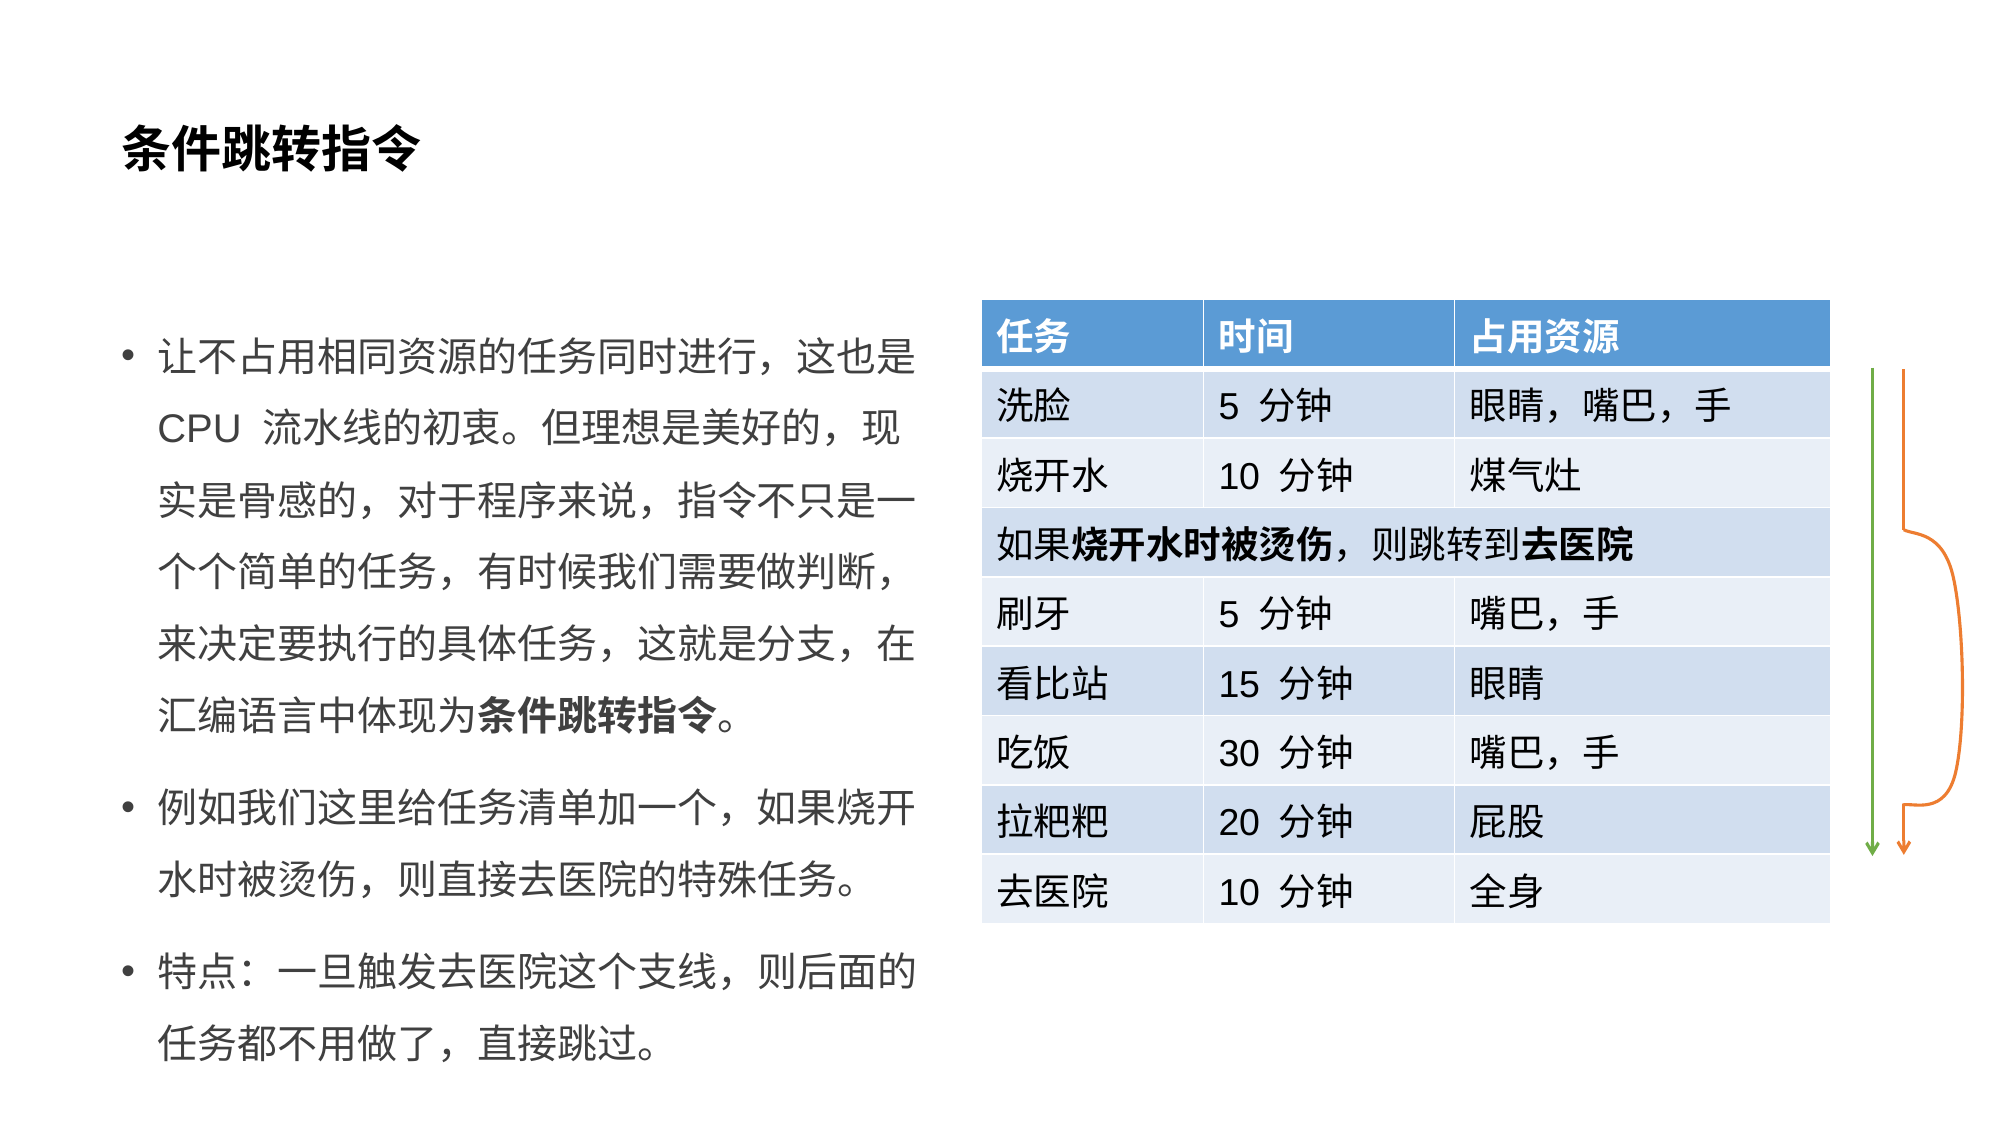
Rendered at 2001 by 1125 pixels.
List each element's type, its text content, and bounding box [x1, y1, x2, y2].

list 让不占用相同资源的任务同时进行，这也是 CPU 流水线的初衷。但理想是美好的，现实是骨感的，对于程序来说，指令不只是一个个简单的任务，有时候我们需要做判断，来决定要执行的具体任务，这就是分支，在汇编语言中体现为条件跳转指令。 例如我们这里给任务清单加一个，如果烧开水时被烫伤，则直接去医院的特殊任务。 特点：一旦触发去医院这个支线，则后面的任务都不用做了，直接跳过。 [106, 299, 957, 1083]
table_cell 全身 [1455, 855, 1830, 923]
table_cell 10 分钟 [1204, 855, 1454, 923]
table_cell 眼睛 [1455, 647, 1830, 715]
table_cell 如果烧开水时被烫伤，则跳转到去医院 [982, 508, 1830, 576]
table_cell 5 分钟 [1204, 578, 1454, 645]
table_cell 煤气灶 [1455, 439, 1830, 507]
table_cell 洗脸 [982, 372, 1203, 437]
table_header 占用资源 [1455, 300, 1830, 366]
table_cell 30 分钟 [1204, 716, 1454, 784]
table_cell 去医院 [982, 855, 1203, 923]
table_header 时间 [1204, 300, 1454, 366]
table_cell 15 分钟 [1204, 647, 1454, 715]
table_cell 屁股 [1455, 786, 1830, 853]
text_box [1902, 528, 1965, 807]
table_cell 嘴巴，手 [1455, 578, 1830, 645]
table_cell 5 分钟 [1204, 372, 1454, 437]
table_header 任务 [982, 300, 1203, 366]
table_cell 吃饭 [982, 716, 1203, 784]
table_cell 10 分钟 [1204, 439, 1454, 507]
table_cell 看比站 [982, 647, 1203, 715]
table_cell 拉粑粑 [982, 786, 1203, 853]
table_cell 20 分钟 [1204, 786, 1454, 853]
table_cell 嘴巴，手 [1455, 716, 1830, 784]
table_cell 刷牙 [982, 578, 1203, 645]
title 条件跳转指令 [106, 42, 1832, 260]
table_cell 眼睛，嘴巴，手 [1455, 372, 1830, 437]
table_cell 烧开水 [982, 439, 1203, 507]
